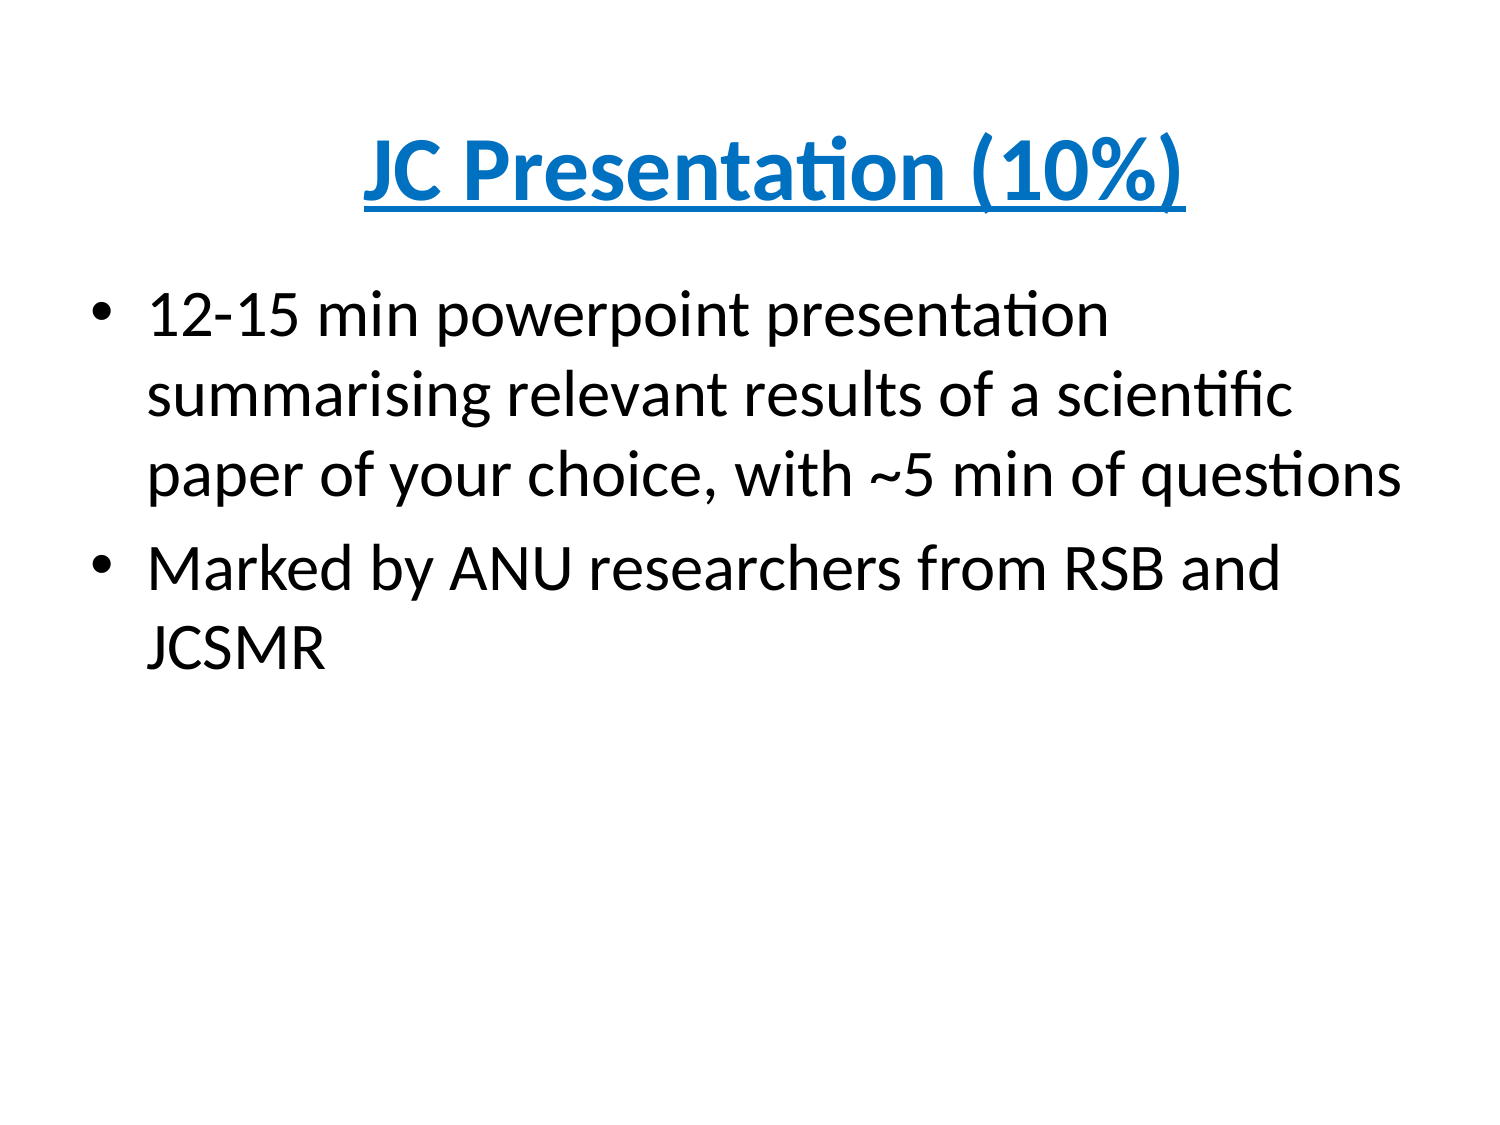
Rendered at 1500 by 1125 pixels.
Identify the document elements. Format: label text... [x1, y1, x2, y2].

list 12-15 min powerpoint presentation summarising relevant results of a scientific paper of your choice, with ~5 min of questions Marked by ANU researchers from RSB and JCSMR [75, 262, 1425, 1005]
text_box JC Presentation (10%) [99, 70, 1450, 258]
